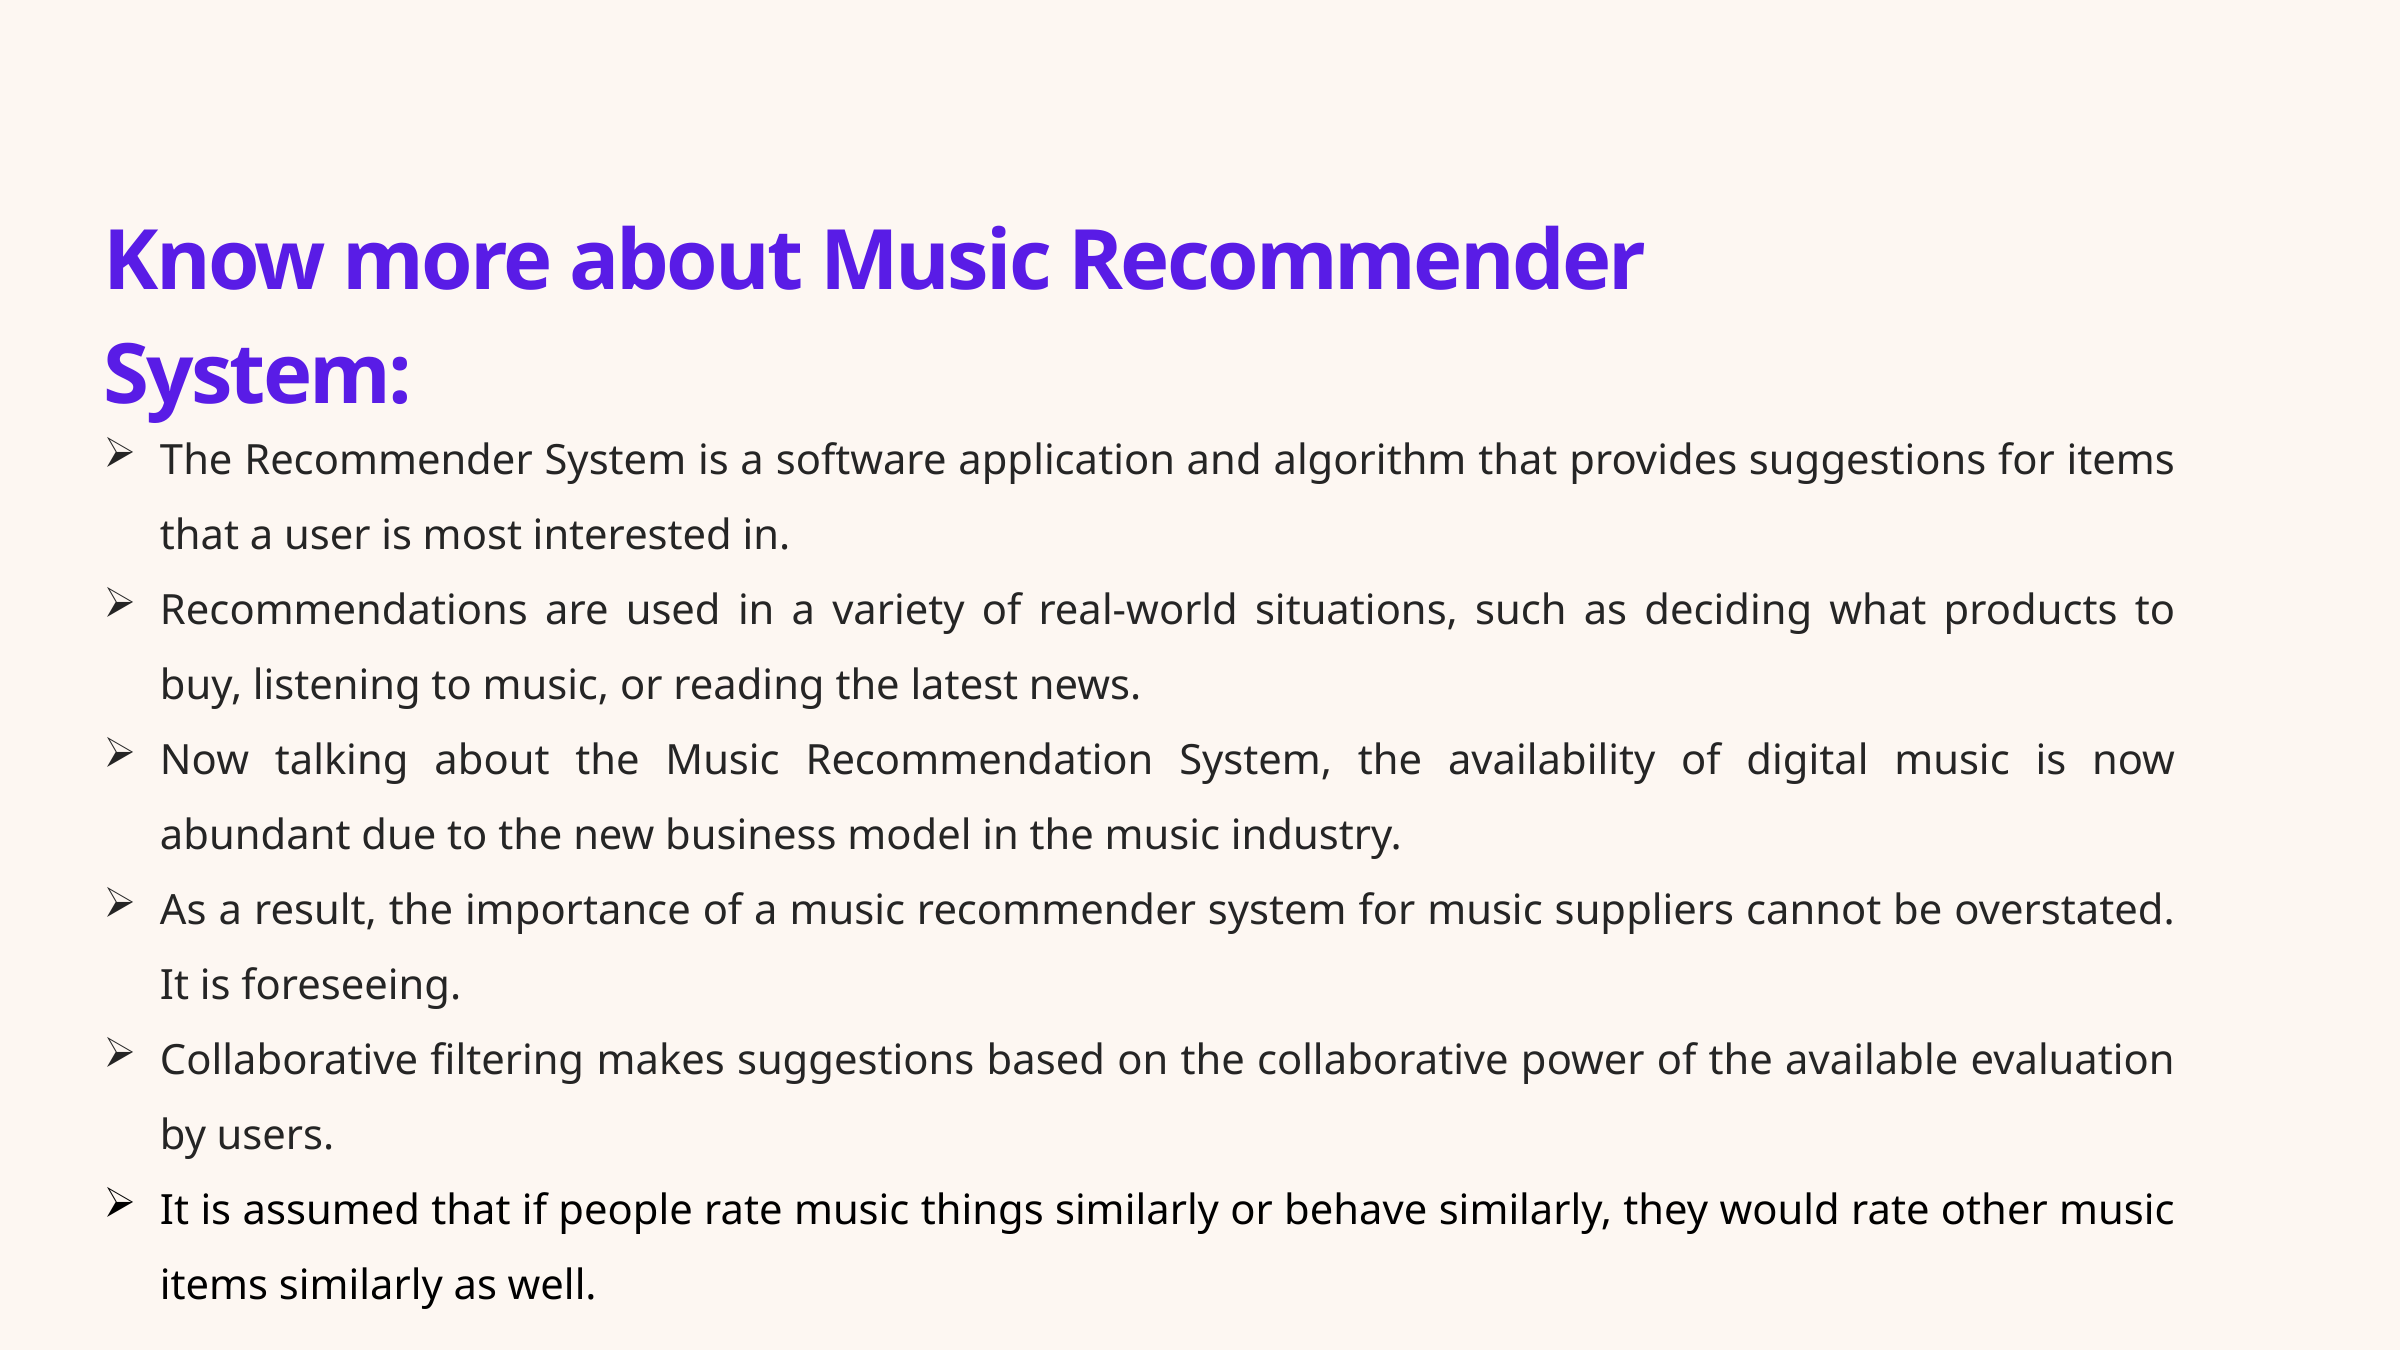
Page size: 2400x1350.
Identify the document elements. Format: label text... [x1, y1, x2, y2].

text_box Know more about Music Recommender System: [88, 185, 1875, 400]
text_box The Recommender System is a software application and algorithm that provides suggestions for items that a user is most interested in. Recommendations are used in a variety of real-world situations, such as deciding what products to buy, listening to music, or reading the latest news. Now talking about the Music Recommendation System, the availability of digital music is now abundant due to the new business model in the music industry. As a result, the importance of a music recommender system for music suppliers cannot be overstated. It is foreseeing. Collaborative filtering makes suggestions based on the collaborative power of the available evaluation by users. It is assumed that if people rate music things similarly or behave similarly, they would rate other music items similarly as well. [88, 400, 2191, 1315]
